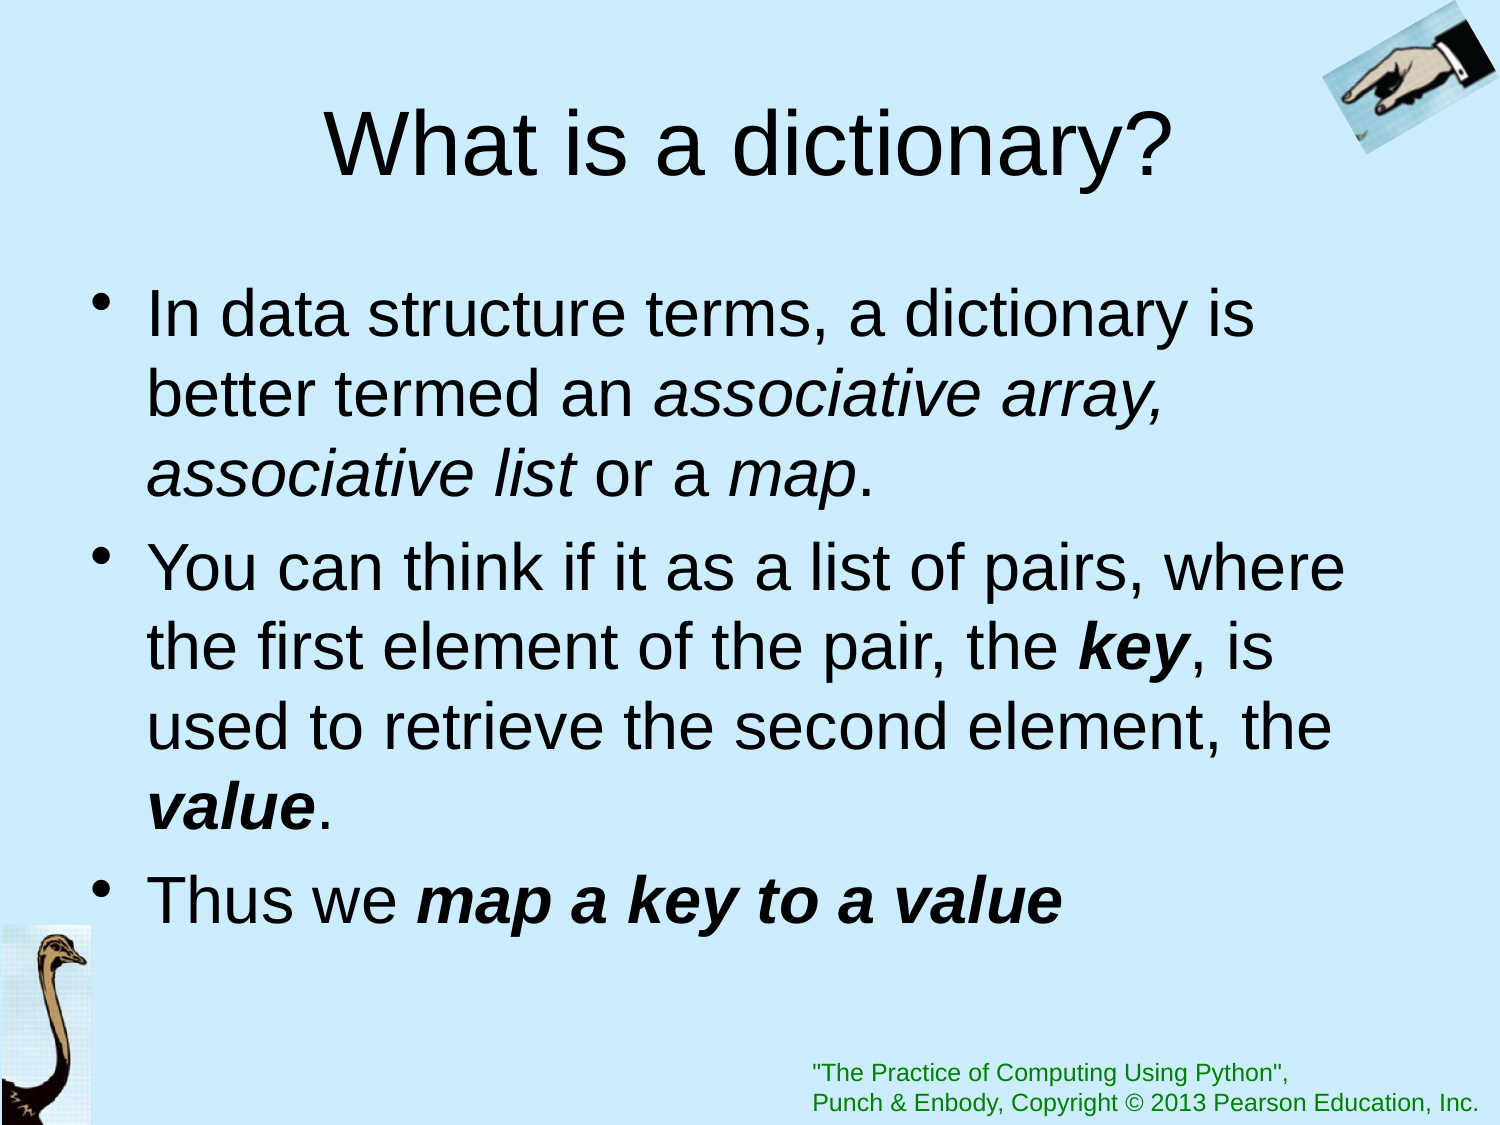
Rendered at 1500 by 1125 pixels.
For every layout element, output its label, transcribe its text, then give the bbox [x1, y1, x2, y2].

title What is a dictionary? [75, 45, 1425, 233]
list In data structure terms, a dictionary is better termed an associative array, associative list or a map. You can think if it as a list of pairs, where the first element of the pair, the key, is used to retrieve the second element, the value. Thus we map a key to a value [75, 262, 1425, 1005]
picture [1378, 0, 1499, 120]
picture [2, 924, 92, 1125]
